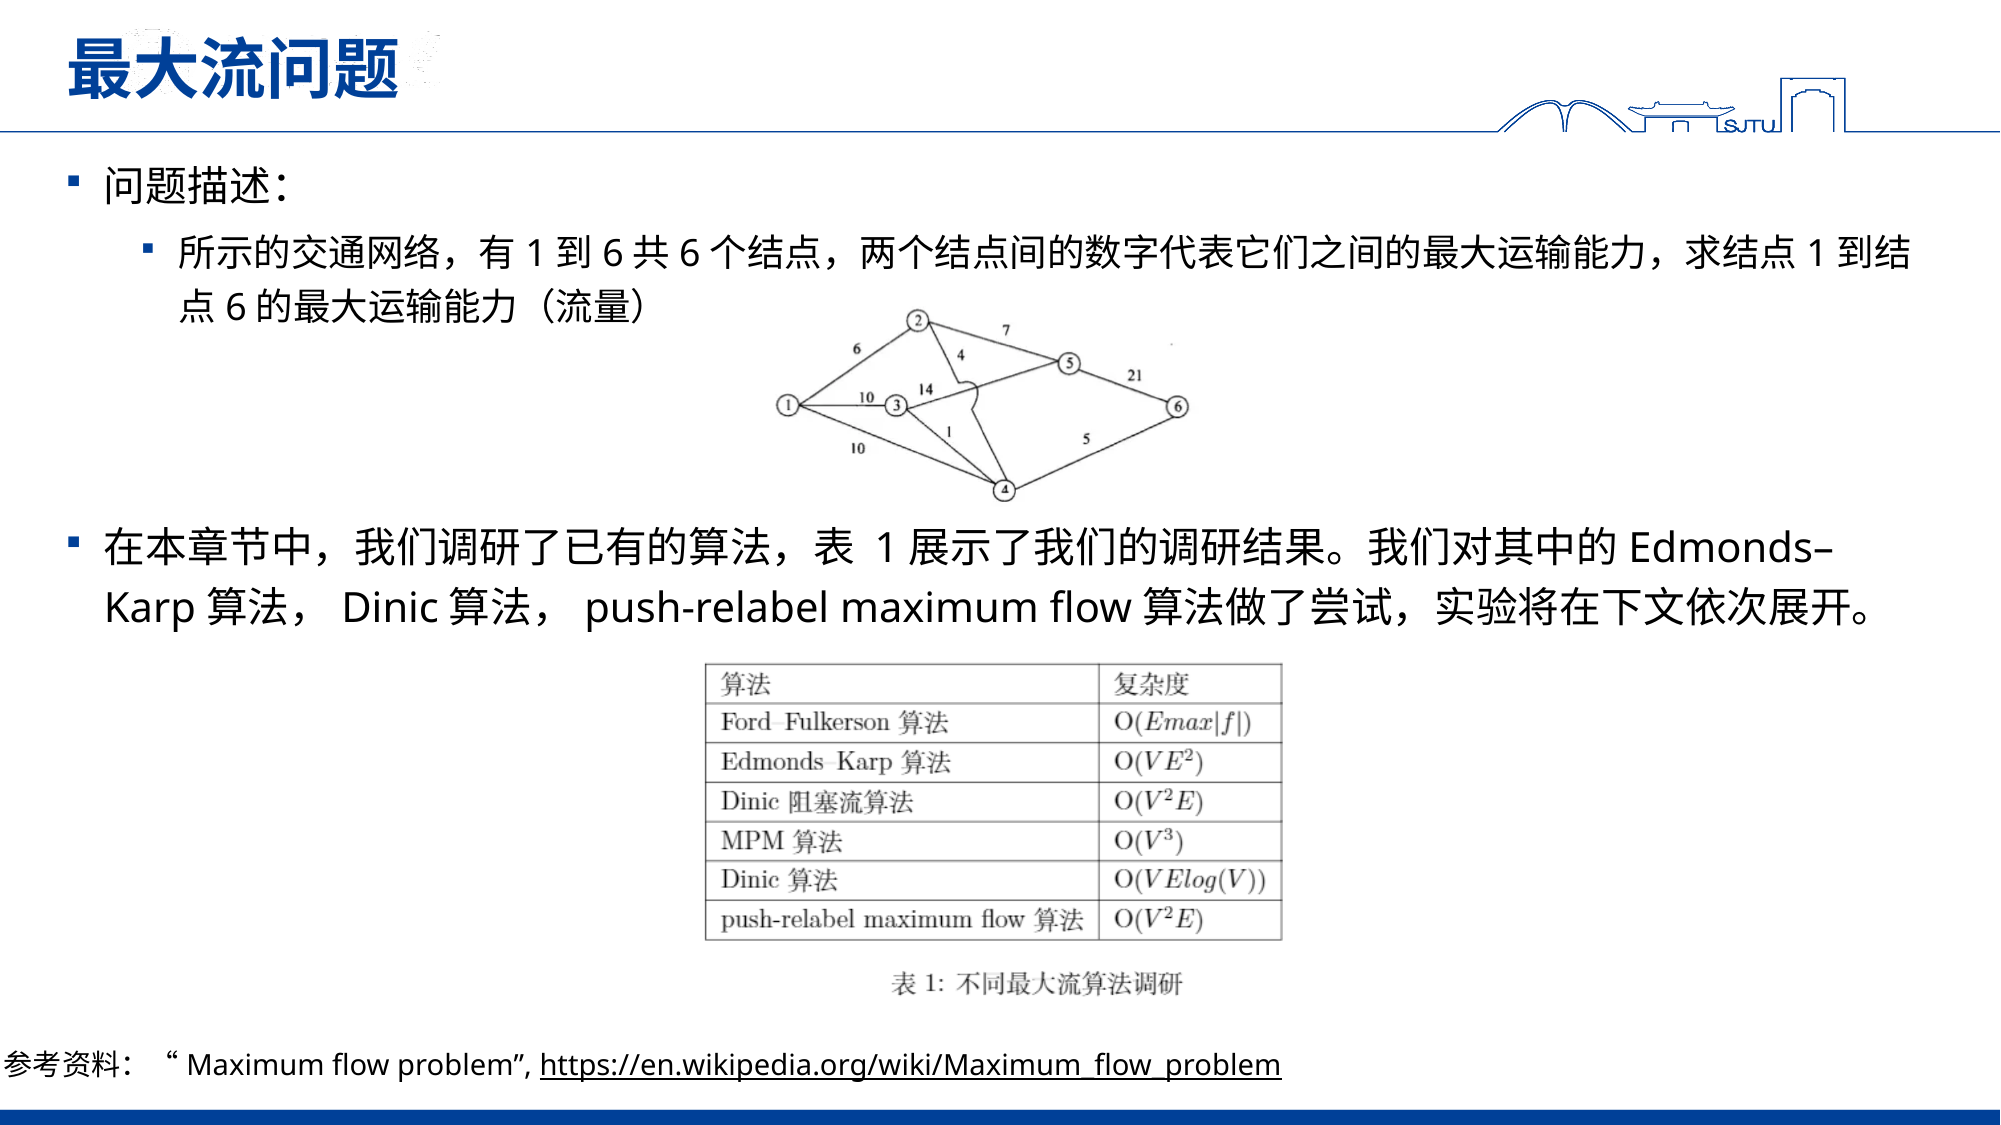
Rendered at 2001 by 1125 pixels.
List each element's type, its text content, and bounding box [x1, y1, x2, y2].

title 最大流问题 [51, 25, 1940, 120]
list 问题描述： 所示的交通网络，有1到6共6个结点，两个结点间的数字代表它们之间的最大运输能力，求结点1到结点6的最大运输能力（流量） 在本章节中，我们调研了已有的算法，表 1展示了我们的调研结果。我们对其中的Edmonds–Karp算法，Dinic算法，push-relabel maximum flow算法做了尝试，实验将在下文依次展开。 [51, 142, 1940, 1094]
picture [754, 291, 1212, 507]
text_box 参考资料：“Maximum flow problem”, https://en.wikipedia.org/wiki/Maximum_flow_problem [0, 1039, 1297, 1094]
picture [676, 652, 1324, 1015]
